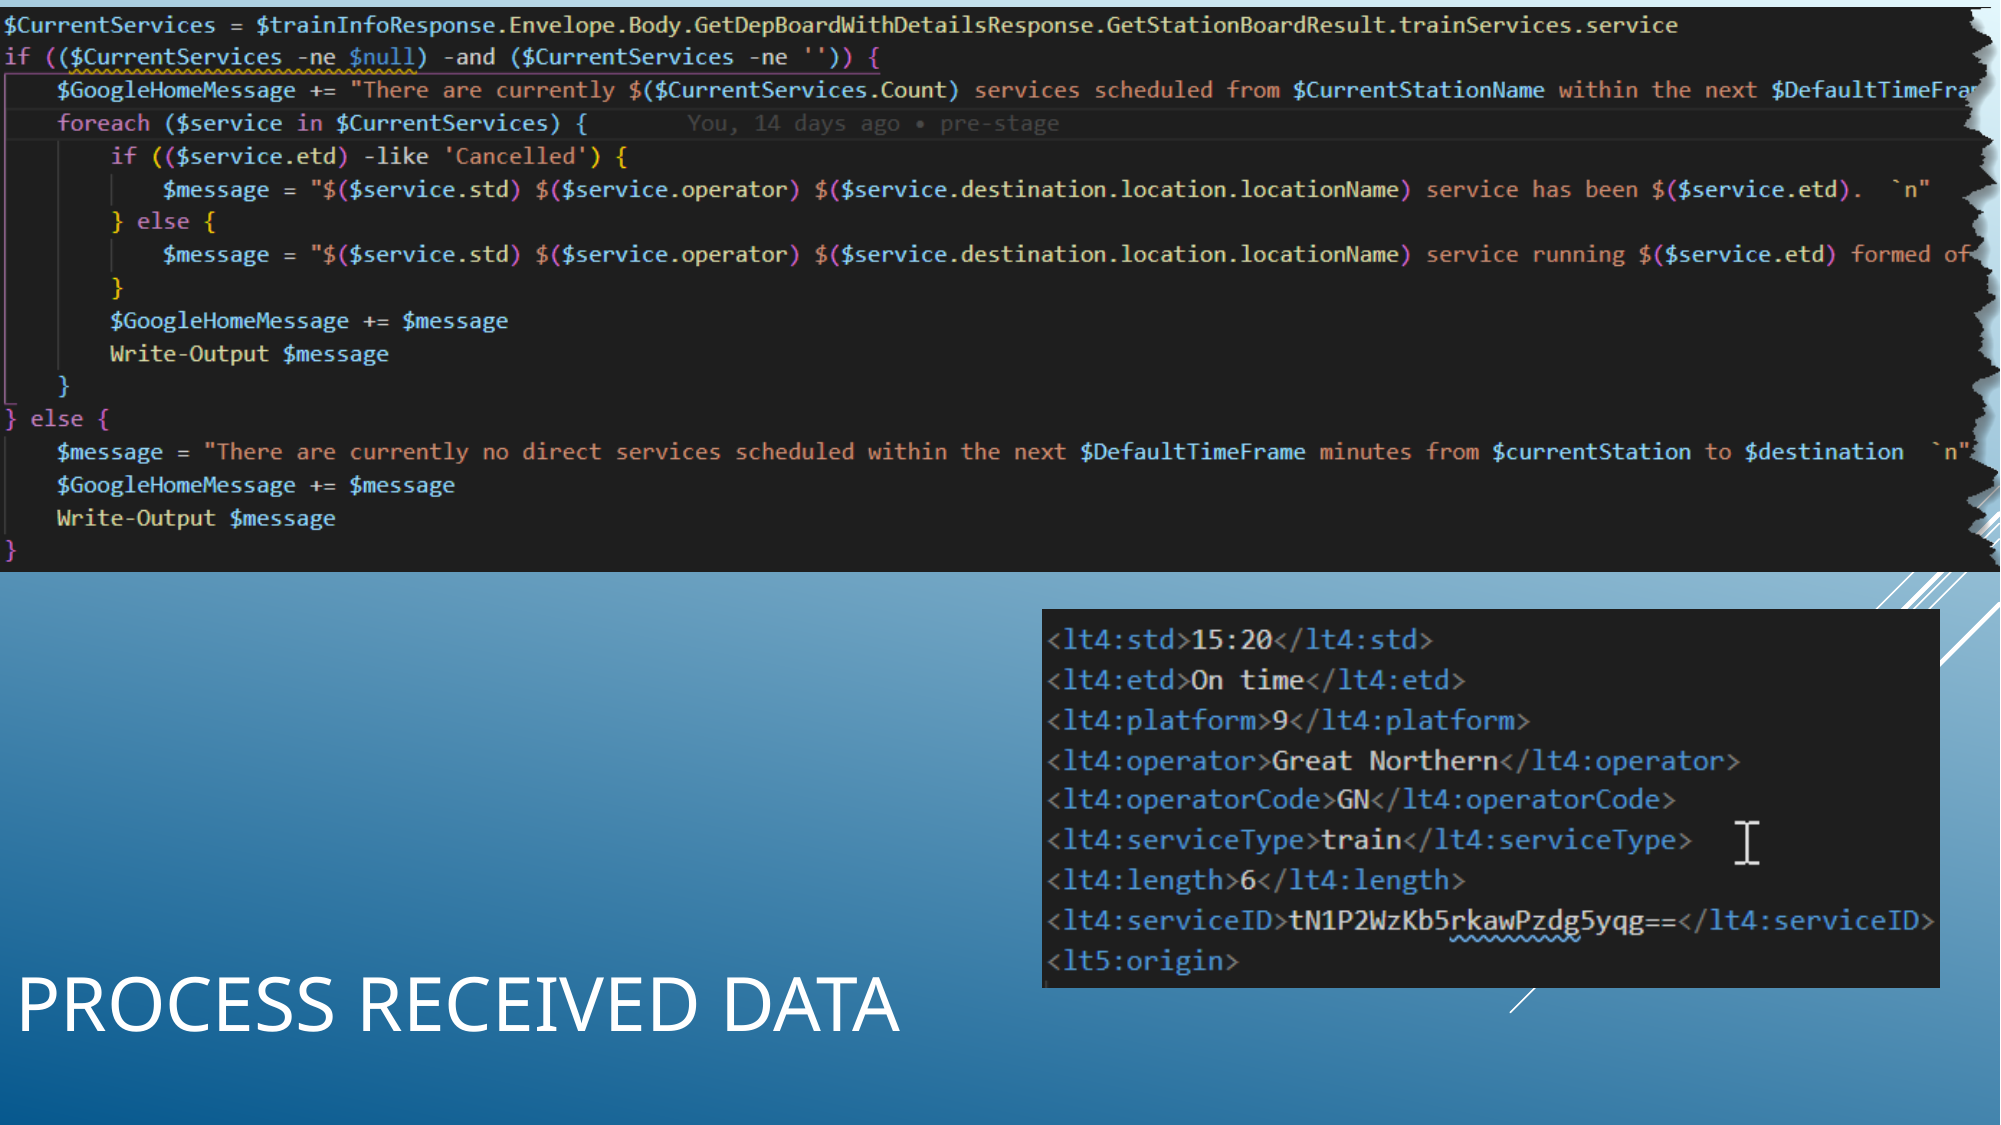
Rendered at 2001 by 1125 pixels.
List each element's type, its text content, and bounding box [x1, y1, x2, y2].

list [1042, 609, 1940, 988]
picture [0, 7, 2000, 572]
title Process Received Data [0, 877, 1400, 1125]
